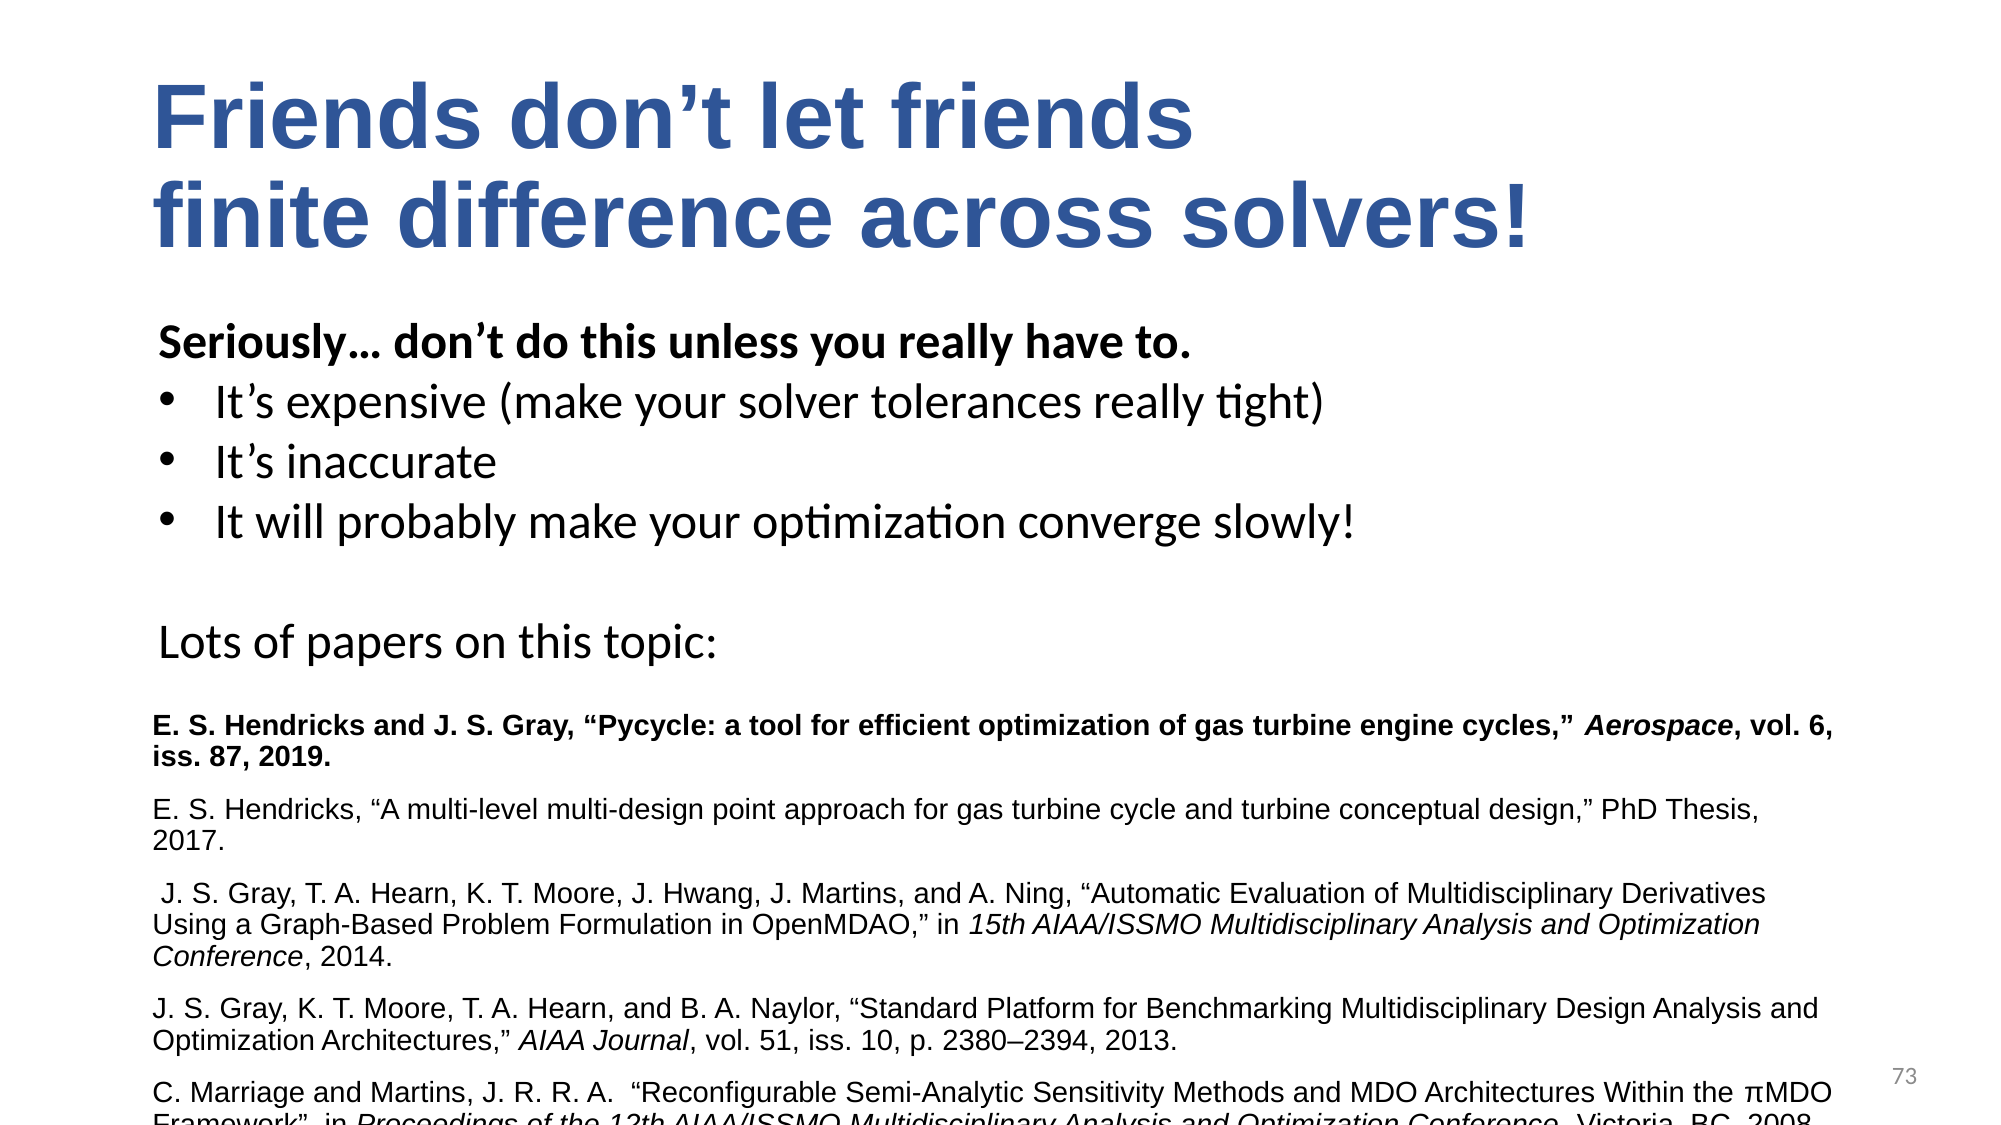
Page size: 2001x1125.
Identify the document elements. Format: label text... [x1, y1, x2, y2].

slide_number 73 [1482, 1044, 1933, 1105]
title Friends don’t let friends finite difference across solvers! [137, 59, 1863, 278]
text_box Seriously… don’t do this unless you really have to. It’s expensive (make your solver tolerances really tight) It’s inaccurate It will probably make your optimization converge slowly! Lots of papers on this topic: [143, 301, 1372, 737]
list E. S. Hendricks and J. S. Gray, “Pycycle: a tool for efficient optimization of gas turbine engine cycles,” Aerospace, vol. 6, iss. 87, 2019. E. S. Hendricks, “A multi-level multi-design point approach for gas turbine cycle and turbine conceptual design,” PhD Thesis, 2017. J. S. Gray, T. A. Hearn, K. T. Moore, J. Hwang, J. Martins, and A. Ning, “Automatic Evaluation of Multidisciplinary Derivatives Using a Graph-Based Problem Formulation in OpenMDAO,” in 15th AIAA/ISSMO Multidisciplinary Analysis and Optimization Conference, 2014. J. S. Gray, K. T. Moore, T. A. Hearn, and B. A. Naylor, “Standard Platform for Benchmarking Multidisciplinary Design Analysis and Optimization Architectures,” AIAA Journal, vol. 51, iss. 10, p. 2380–2394, 2013. C. Marriage and Martins, J. R. R. A. “Reconfigurable Semi-Analytic Sensitivity Methods and MDO Architectures Within the πMDO Framework”, in Proceedings of the 12th AIAA/ISSMO Multidisciplinary Analysis and Optimization Conference, Victoria, BC, 2008. [137, 702, 1863, 1125]
